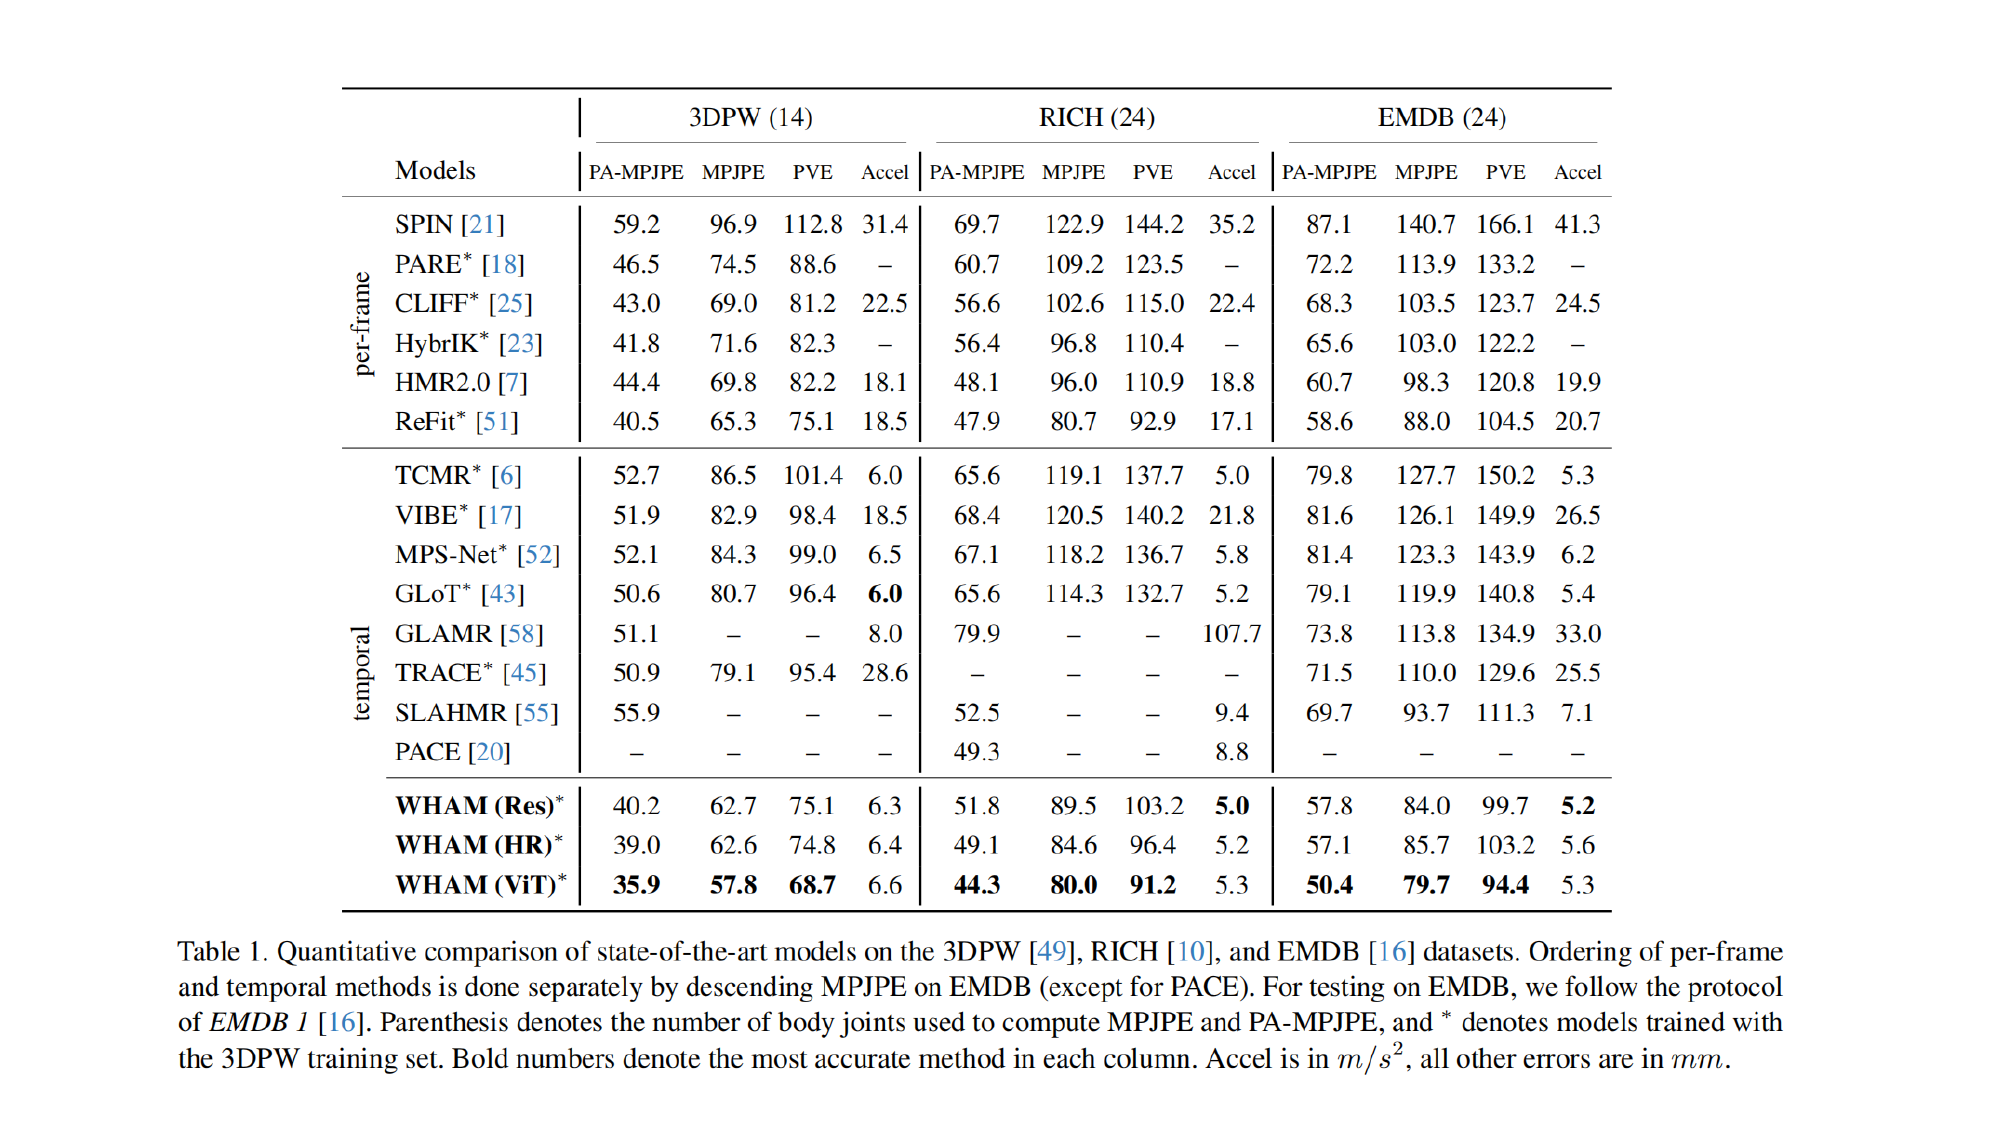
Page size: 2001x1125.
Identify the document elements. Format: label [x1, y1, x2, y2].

picture [146, 49, 1811, 1096]
